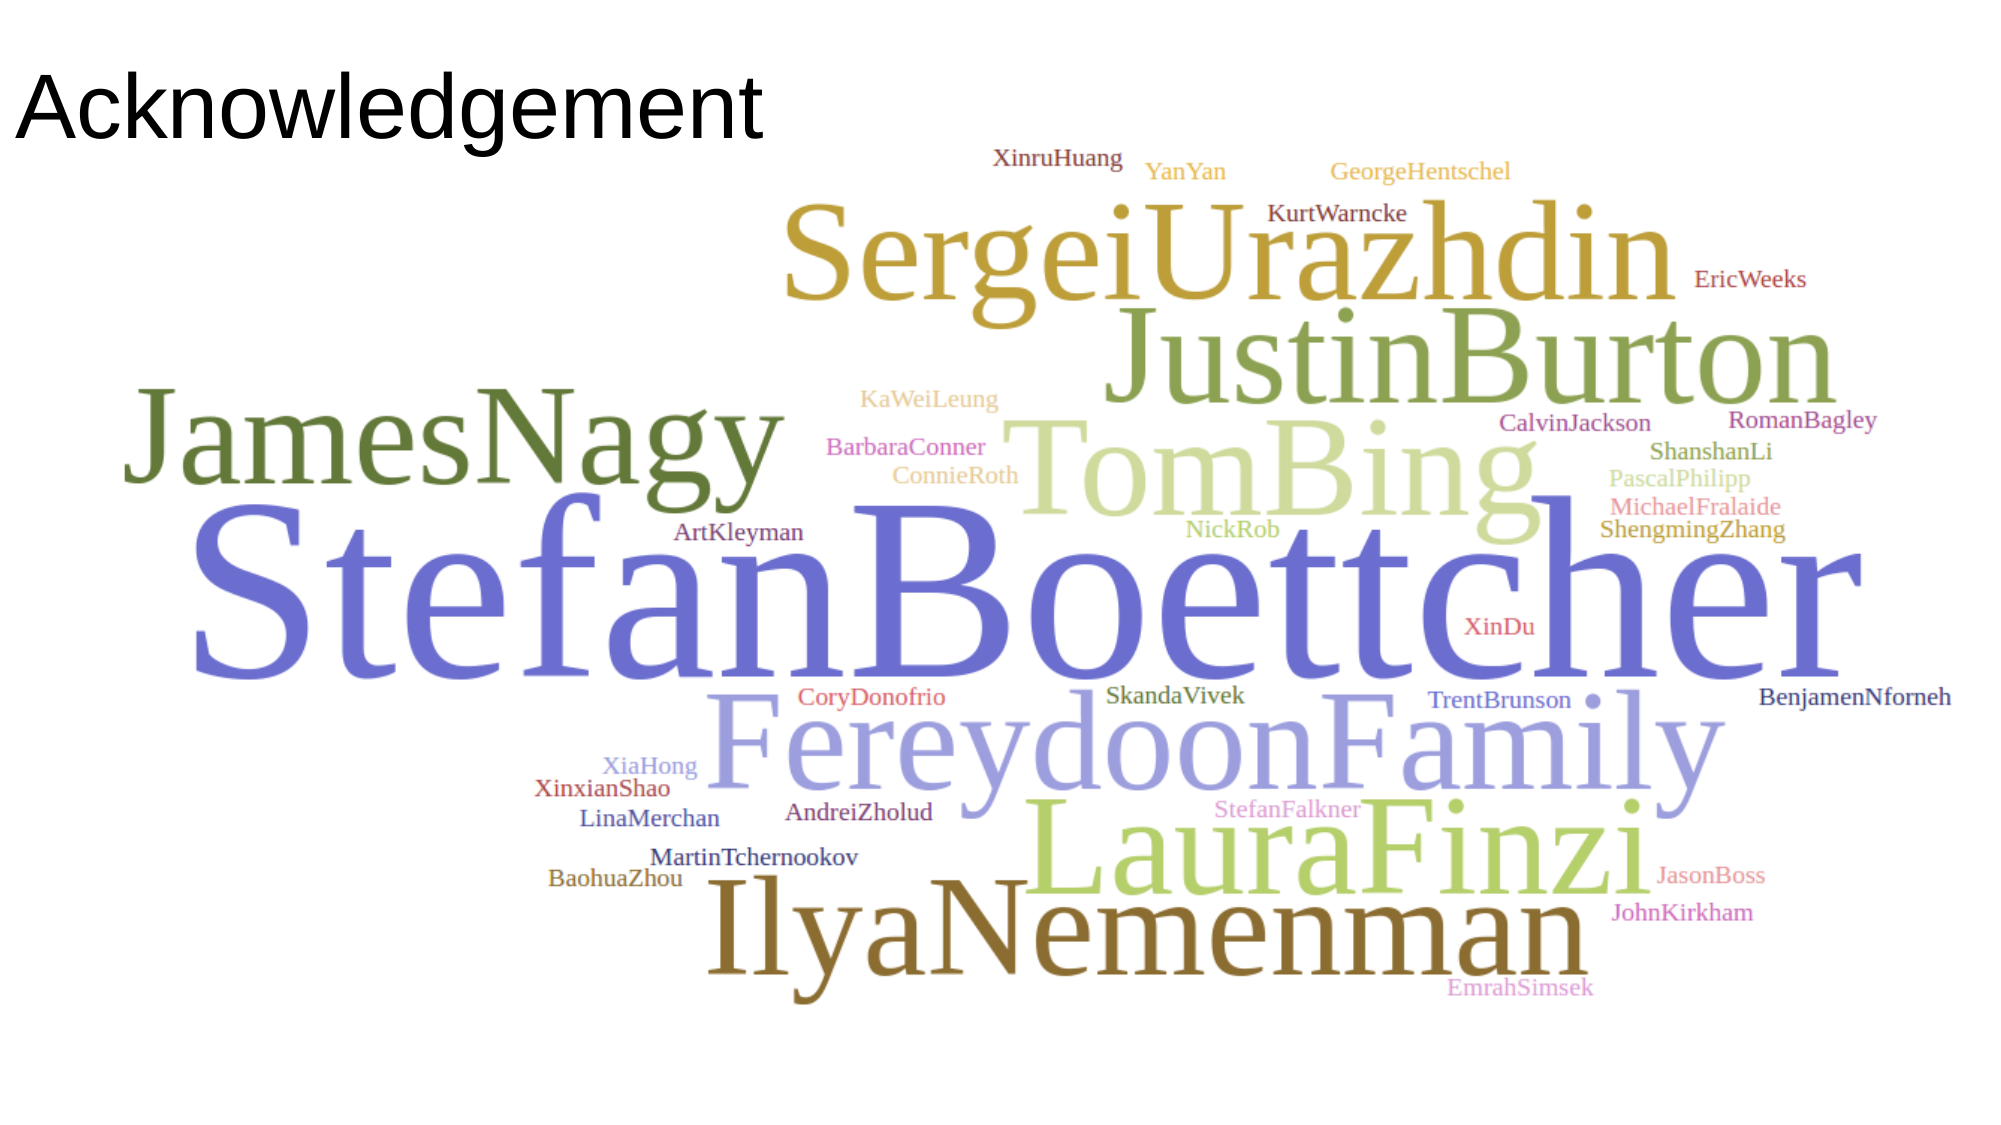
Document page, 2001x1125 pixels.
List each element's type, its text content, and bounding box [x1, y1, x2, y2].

picture [109, 135, 1956, 1015]
title Acknowledgement [0, 0, 1725, 218]
